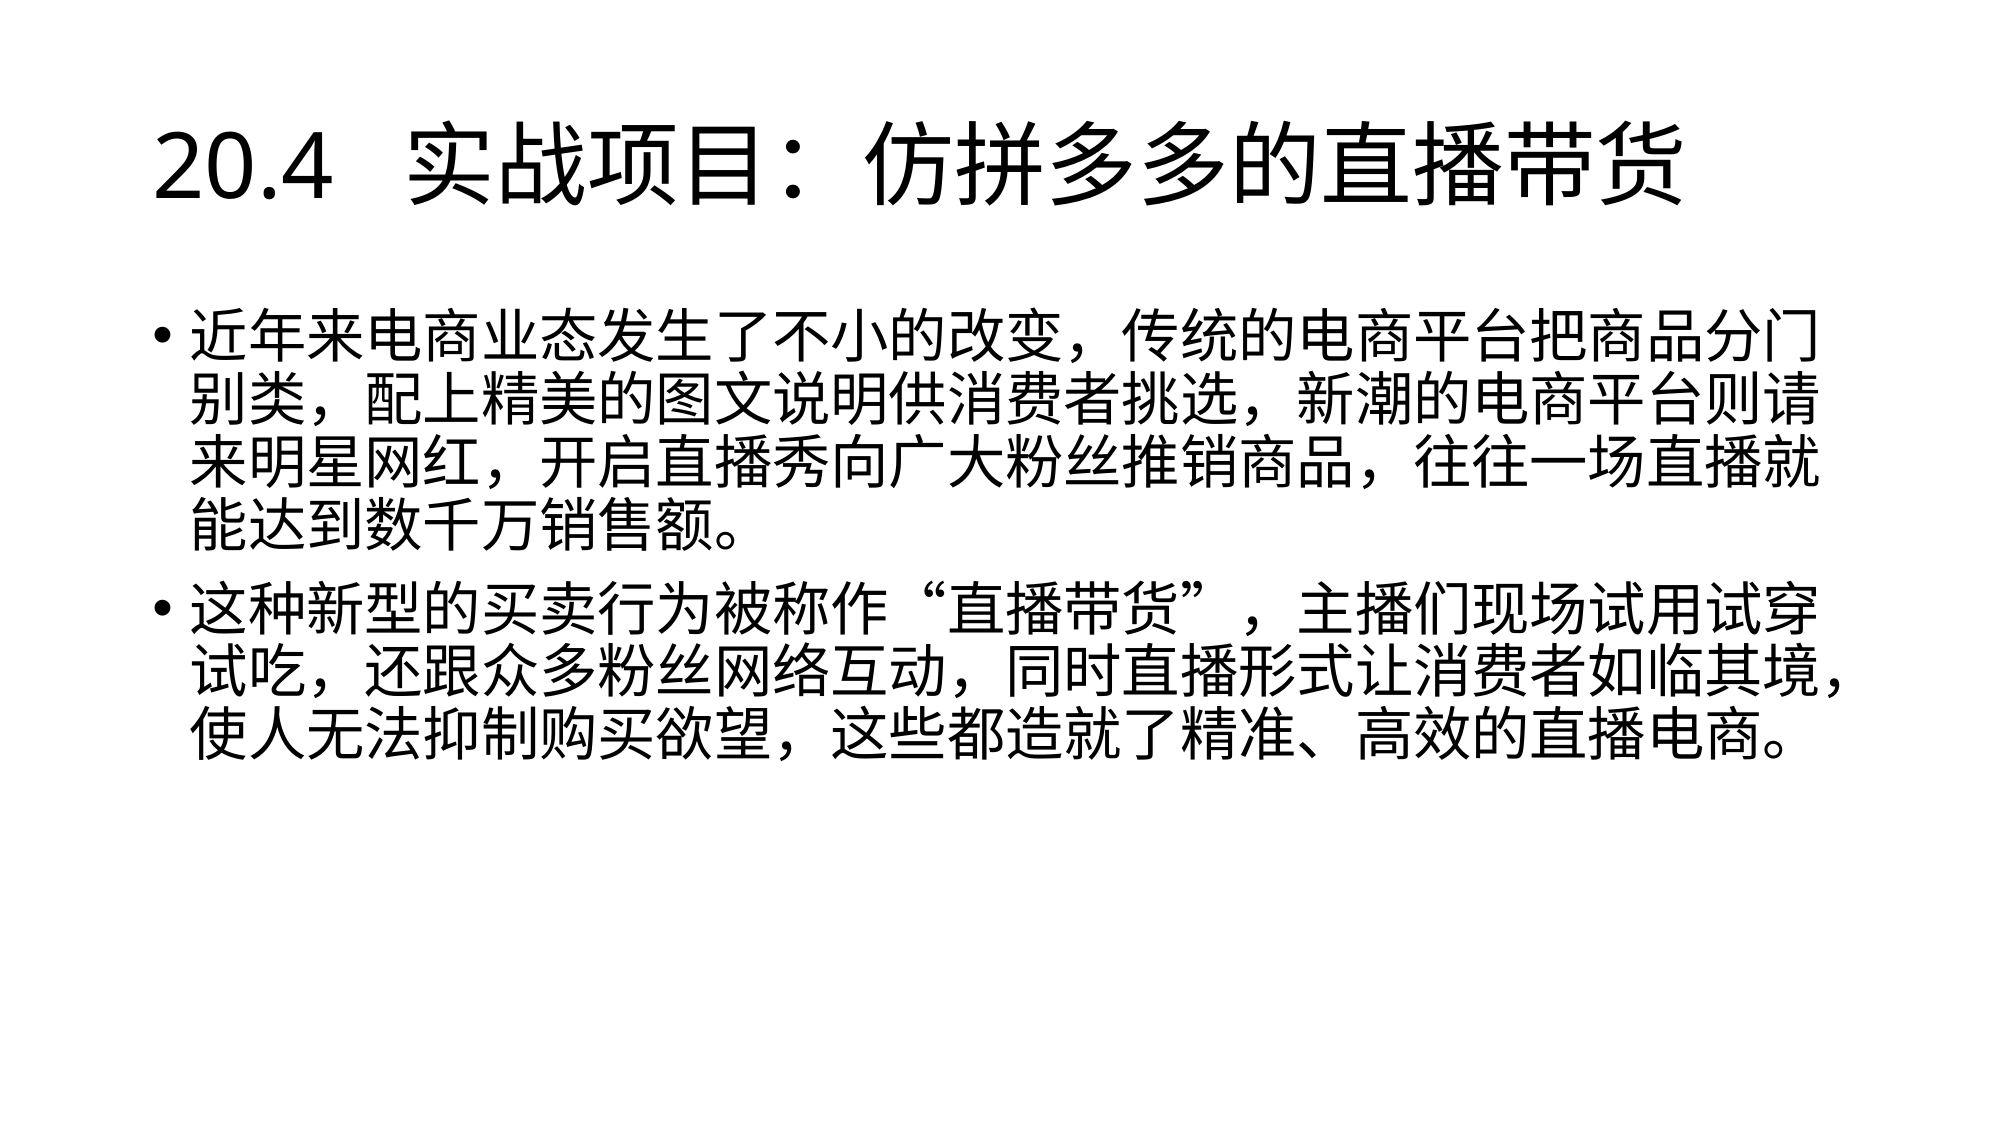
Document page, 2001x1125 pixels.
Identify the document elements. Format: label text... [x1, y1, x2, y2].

title 20.4 实战项目：仿拼多多的直播带货 [137, 59, 1863, 278]
list 近年来电商业态发生了不小的改变，传统的电商平台把商品分门别类，配上精美的图文说明供消费者挑选，新潮的电商平台则请来明星网红，开启直播秀向广大粉丝推销商品，往往一场直播就能达到数千万销售额。 这种新型的买卖行为被称作“直播带货”，主播们现场试用试穿试吃，还跟众多粉丝网络互动，同时直播形式让消费者如临其境，使人无法抑制购买欲望，这些都造就了精准、高效的直播电商。 [137, 299, 1863, 1014]
